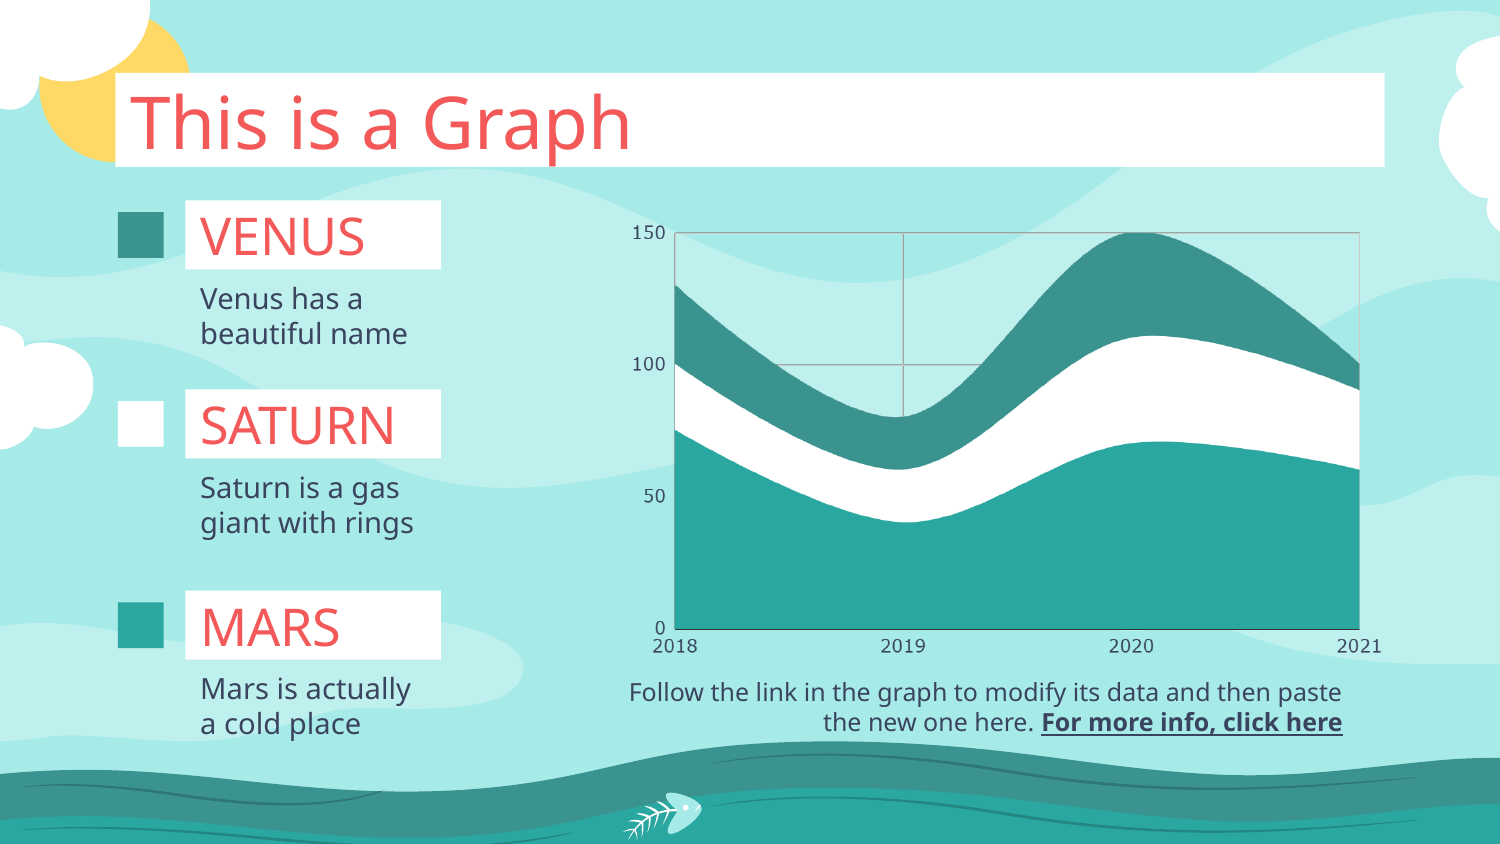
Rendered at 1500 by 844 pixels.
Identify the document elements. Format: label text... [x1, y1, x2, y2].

text_box Venus has a beautiful name [185, 270, 441, 354]
text_box SATURN [185, 389, 441, 454]
picture [607, 200, 1383, 680]
text_box MARS [185, 590, 441, 655]
text_box Saturn is a gas giant with rings [185, 454, 441, 543]
text_box [117, 602, 164, 649]
text_box Mars is actually a cold place [185, 655, 441, 744]
text_box Follow the link in the graph to modify its data and then paste the new one here. For more info, click here [595, 661, 1359, 744]
text_box VENUS [185, 200, 441, 270]
text_box [117, 212, 164, 258]
title This is a Graph [115, 72, 1385, 167]
text_box [117, 401, 164, 447]
